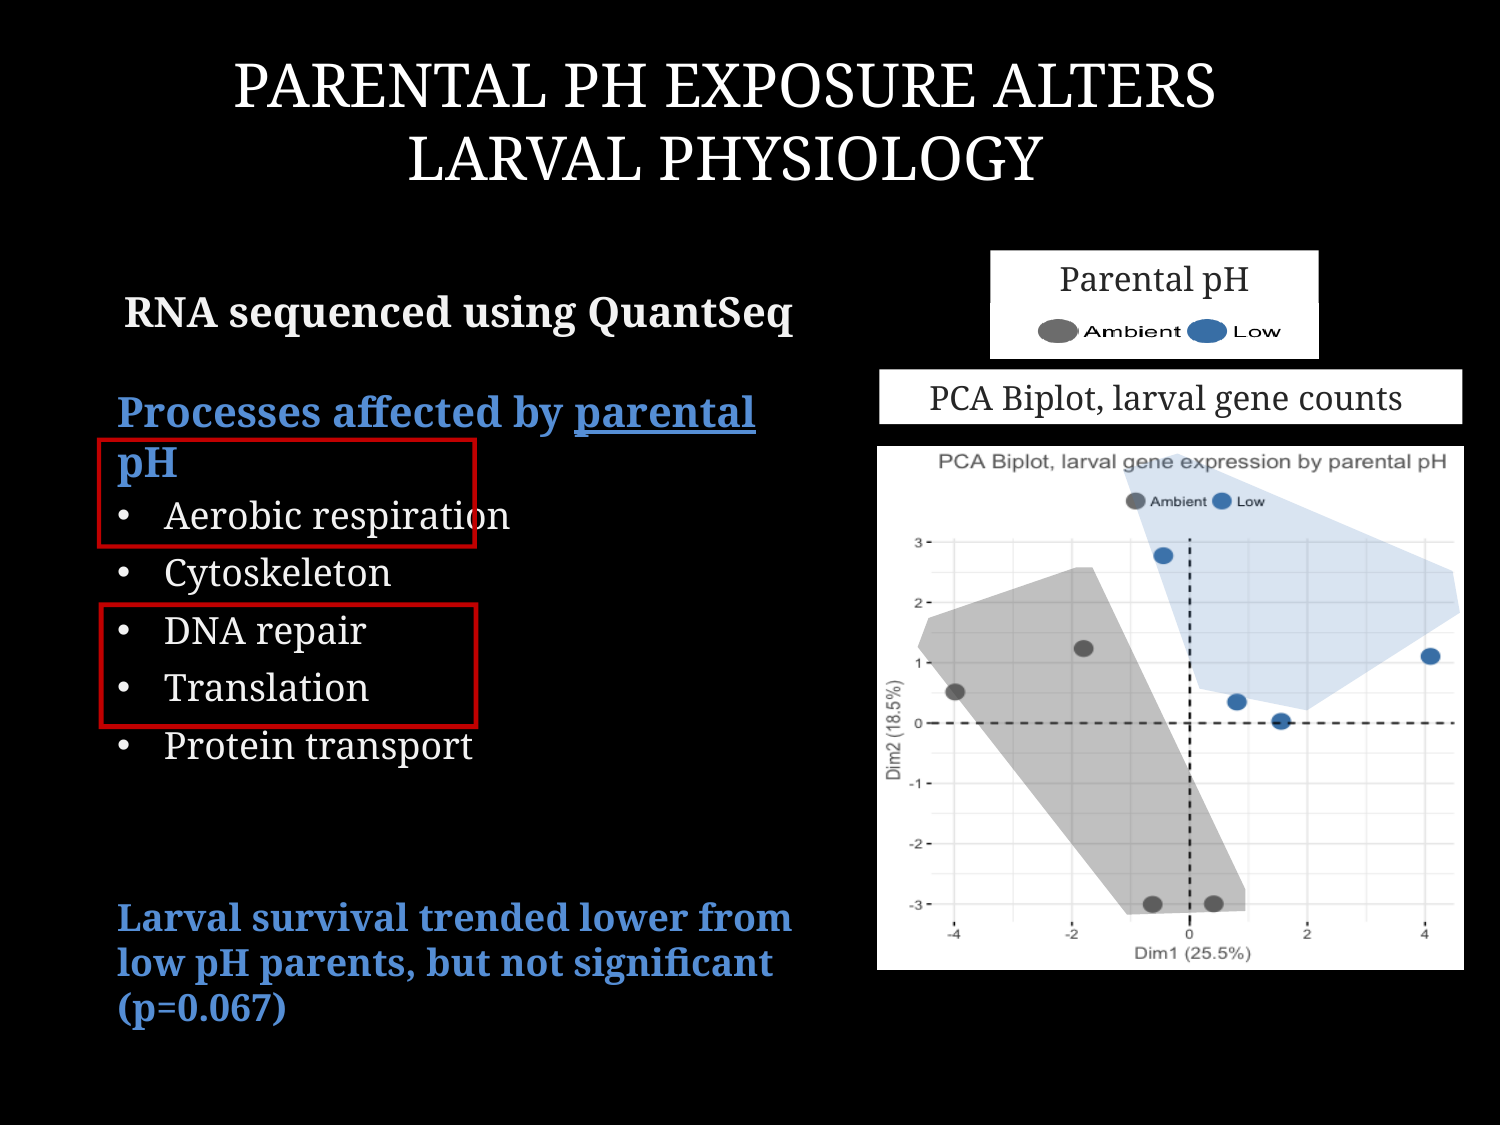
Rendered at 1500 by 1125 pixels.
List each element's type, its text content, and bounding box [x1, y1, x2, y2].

text_box RNA sequenced using QuantSeq Processes affected by parental pH Aerobic respiration Cytoskeleton DNA repair Translation Protein transport Larval survival trended lower from low pH parents, but not significant (p=0.067) [102, 278, 815, 1095]
text_box Parental pH exposure alters larval physiology [182, 37, 1269, 201]
text_box [95, 435, 479, 551]
picture [877, 446, 1464, 970]
text_box [97, 600, 481, 731]
text_box PCA Biplot, larval gene counts [879, 369, 1463, 425]
picture [990, 303, 1319, 360]
text_box Parental pH [990, 250, 1319, 302]
